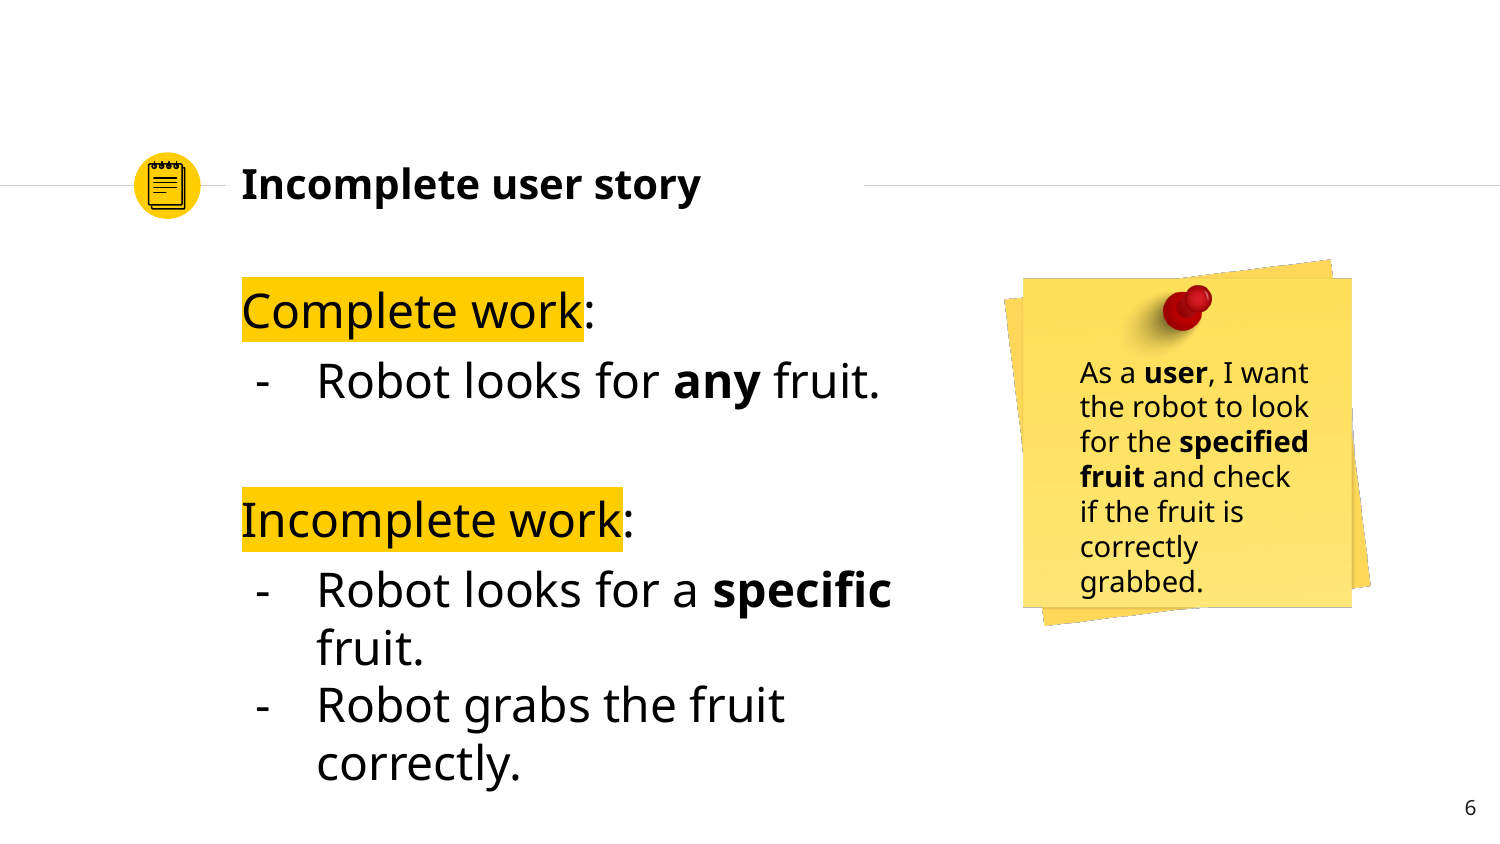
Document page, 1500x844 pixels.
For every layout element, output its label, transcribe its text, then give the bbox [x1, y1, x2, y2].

list Complete work: Robot looks for any fruit. Incomplete work: Robot looks for a specific fruit. Robot grabs the fruit correctly. [226, 265, 965, 776]
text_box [148, 161, 186, 210]
picture [988, 238, 1388, 657]
slide_number 6 [1401, 779, 1492, 844]
title Incomplete user story [226, 146, 863, 219]
